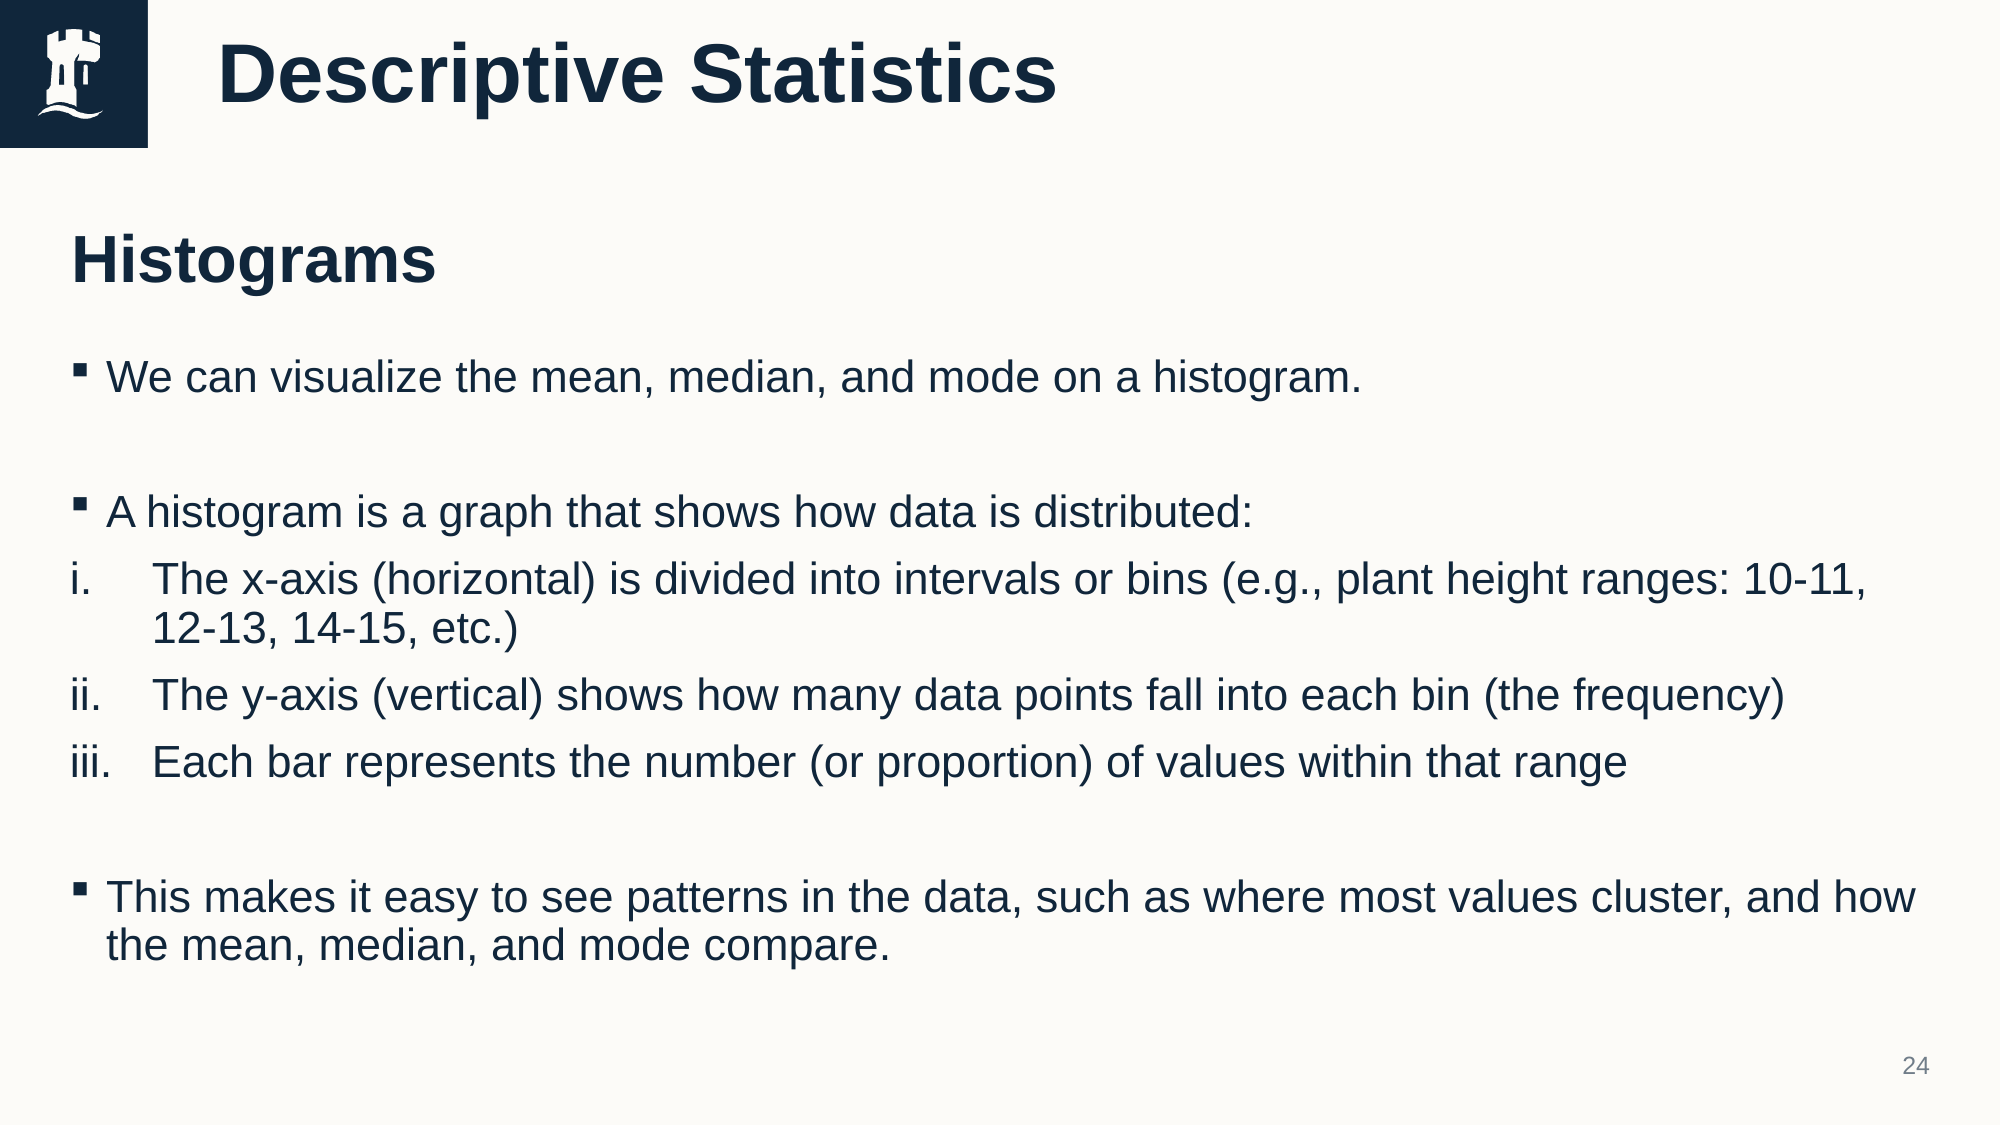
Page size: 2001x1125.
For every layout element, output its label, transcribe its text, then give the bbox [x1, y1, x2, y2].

list We can visualize the mean, median, and mode on a histogram. A histogram is a graph that shows how data is distributed: The x-axis (horizontal) is divided into intervals or bins (e.g., plant height ranges: 10-11, 12-13, 14-15, etc.) The y-axis (vertical) shows how many data points fall into each bin (the frequency) Each bar represents the number (or proportion) of values within that range This makes it easy to see patterns in the data, such as where most values cluster, and how the mean, median, and mode compare. [69, 354, 1931, 974]
list Histograms [71, 222, 1931, 297]
slide_number 24 [1812, 1049, 1931, 1083]
picture [0, 0, 148, 148]
title Descriptive Statistics [217, 0, 1931, 148]
